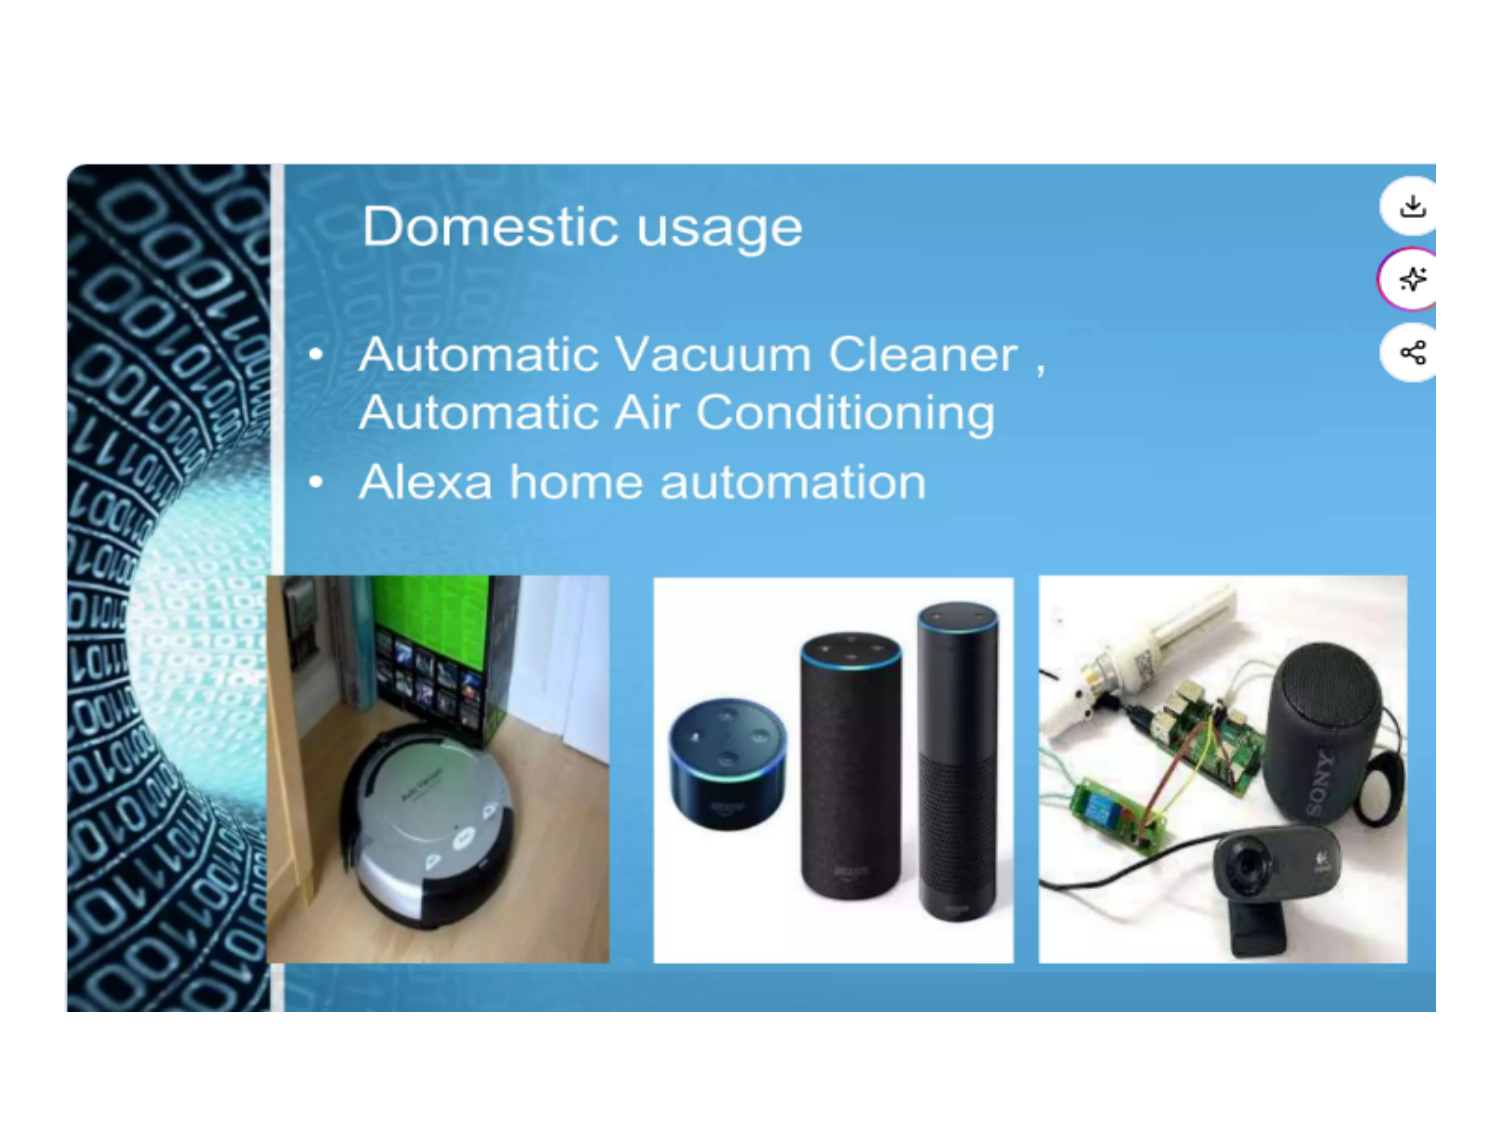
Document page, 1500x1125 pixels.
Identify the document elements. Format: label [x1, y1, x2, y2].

picture [64, 163, 1436, 1012]
